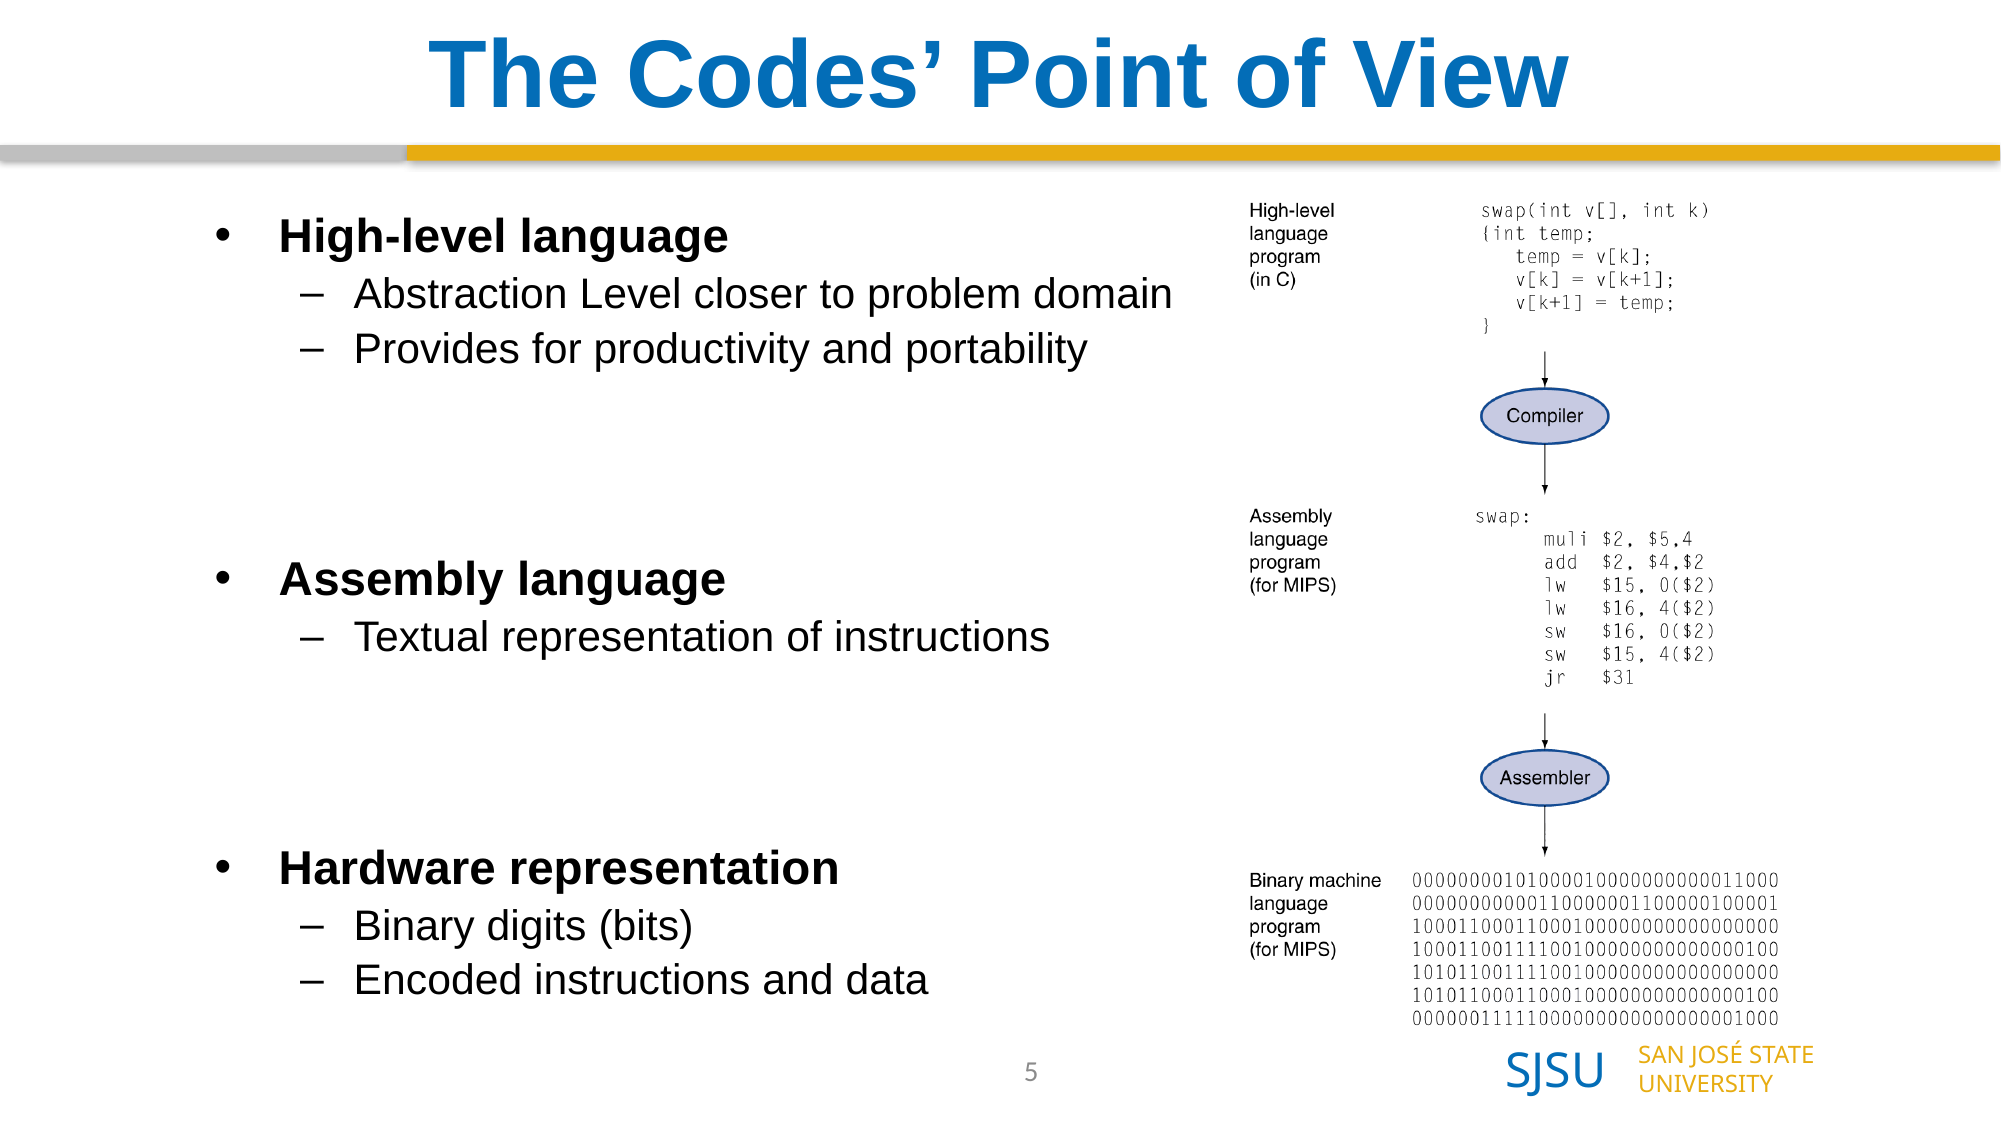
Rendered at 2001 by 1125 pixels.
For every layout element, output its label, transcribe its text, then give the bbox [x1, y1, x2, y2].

slide_number 5 [797, 1040, 1265, 1100]
title The Codes’ Point of View [99, 11, 1900, 126]
list High-level language Abstraction Level closer to problem domain Provides for productivity and portability Assembly language Textual representation of instructions Hardware representation Binary digits (bits) Encoded instructions and data [199, 204, 1244, 1019]
picture [1248, 200, 1780, 1030]
